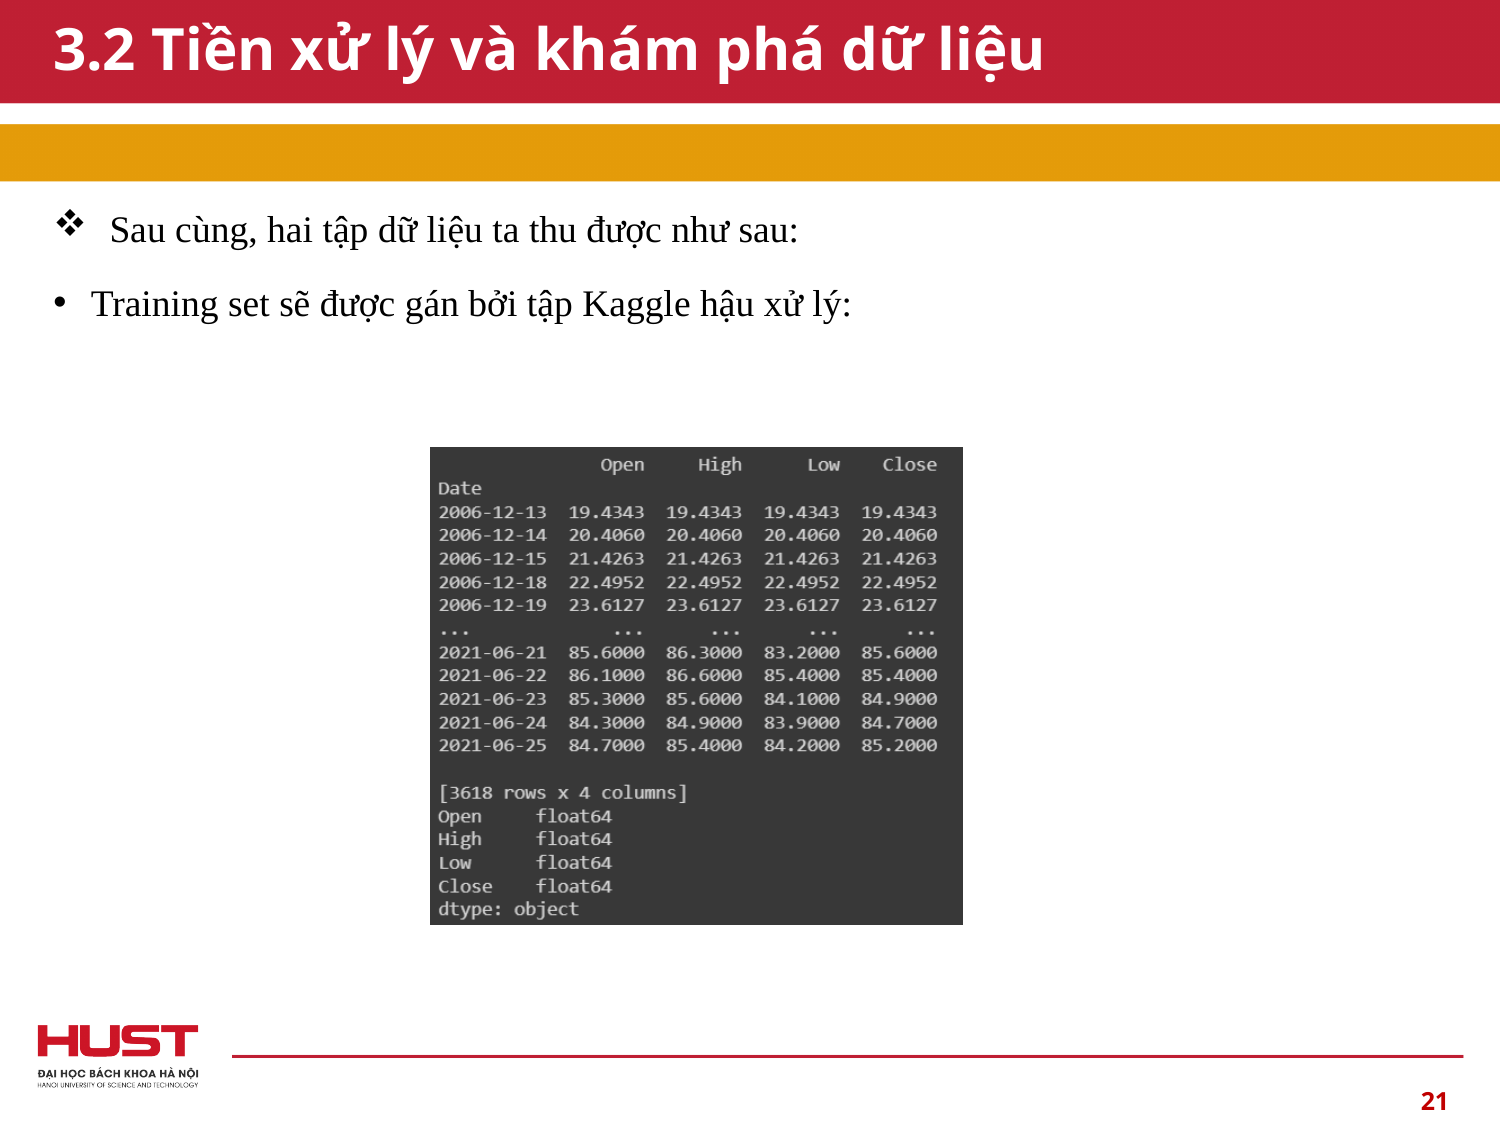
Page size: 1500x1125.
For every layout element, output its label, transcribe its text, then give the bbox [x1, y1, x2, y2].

title 3.2 Tiền xử lý và khám phá dữ liệu [38, 12, 1462, 87]
list Sau cùng, hai tập dữ liệu ta thu được như sau: Training set sẽ được gán bởi tập Kaggle hậu xử lý: [38, 191, 1462, 1000]
picture [0, 0, 1500, 1125]
slide_number 21 [1126, 1078, 1464, 1125]
